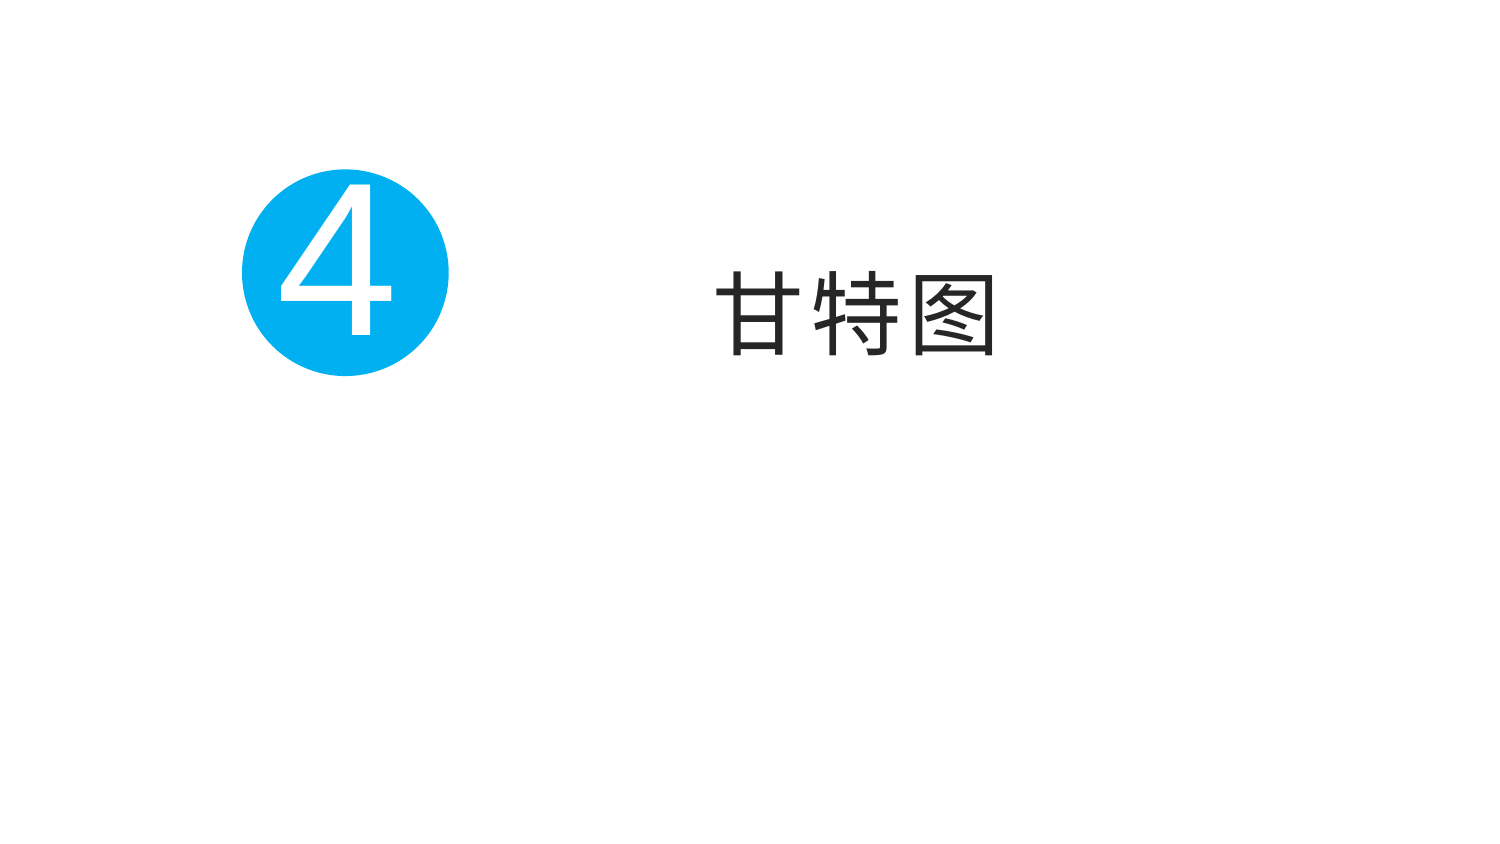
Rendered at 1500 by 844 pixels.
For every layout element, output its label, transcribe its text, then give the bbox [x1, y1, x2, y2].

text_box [241, 108, 449, 390]
text_box 甘特图 [561, 249, 1153, 374]
